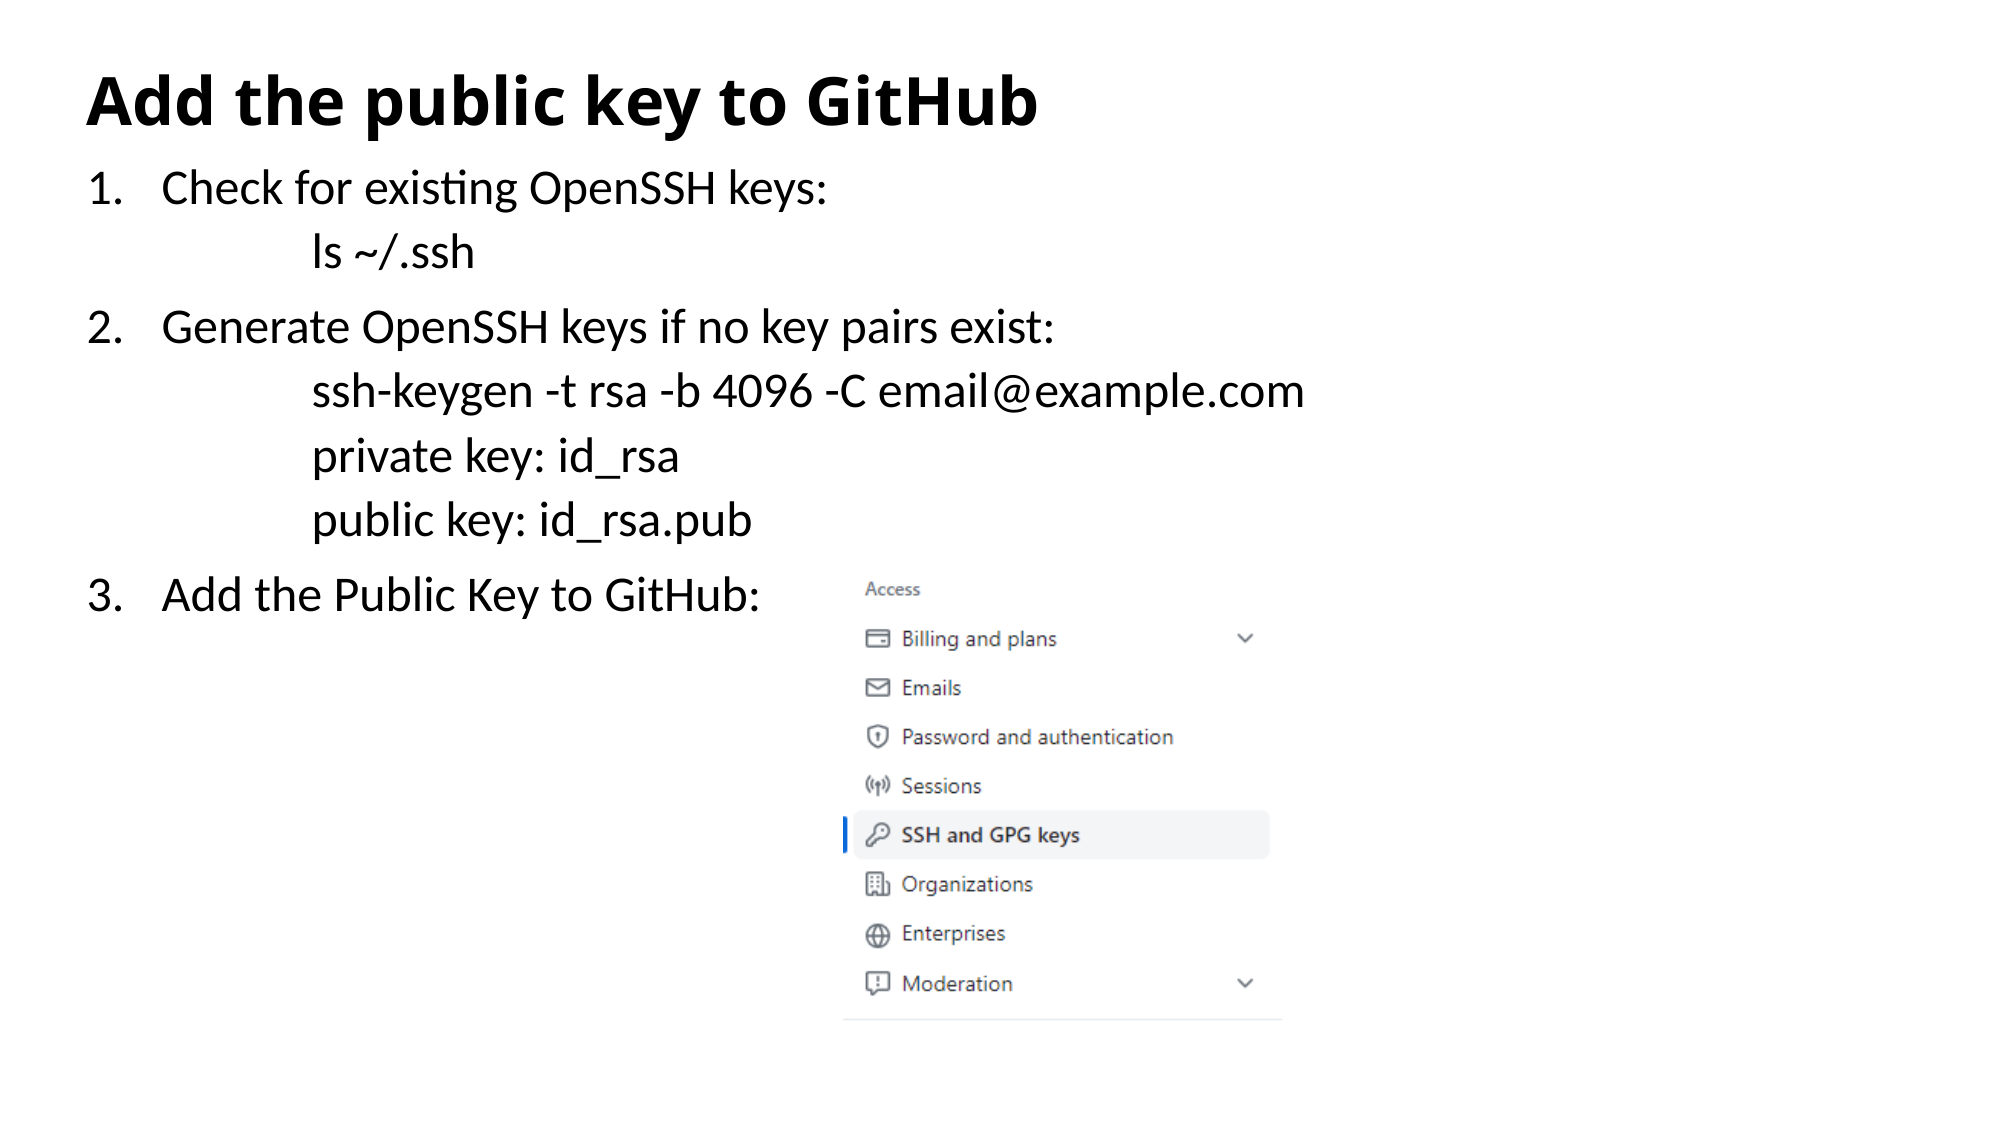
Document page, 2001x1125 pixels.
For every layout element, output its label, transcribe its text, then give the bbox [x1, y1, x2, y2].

text_box Add the public key to GitHub Check for existing OpenSSH keys: ls ~/.ssh Generate OpenSSH keys if no key pairs exist: ssh-keygen -t rsa -b 4096 -C email@example.com private key: id_rsa public key: id_rsa.pub Add the Public Key to GitHub: [71, 60, 1421, 152]
picture [842, 562, 1293, 1022]
